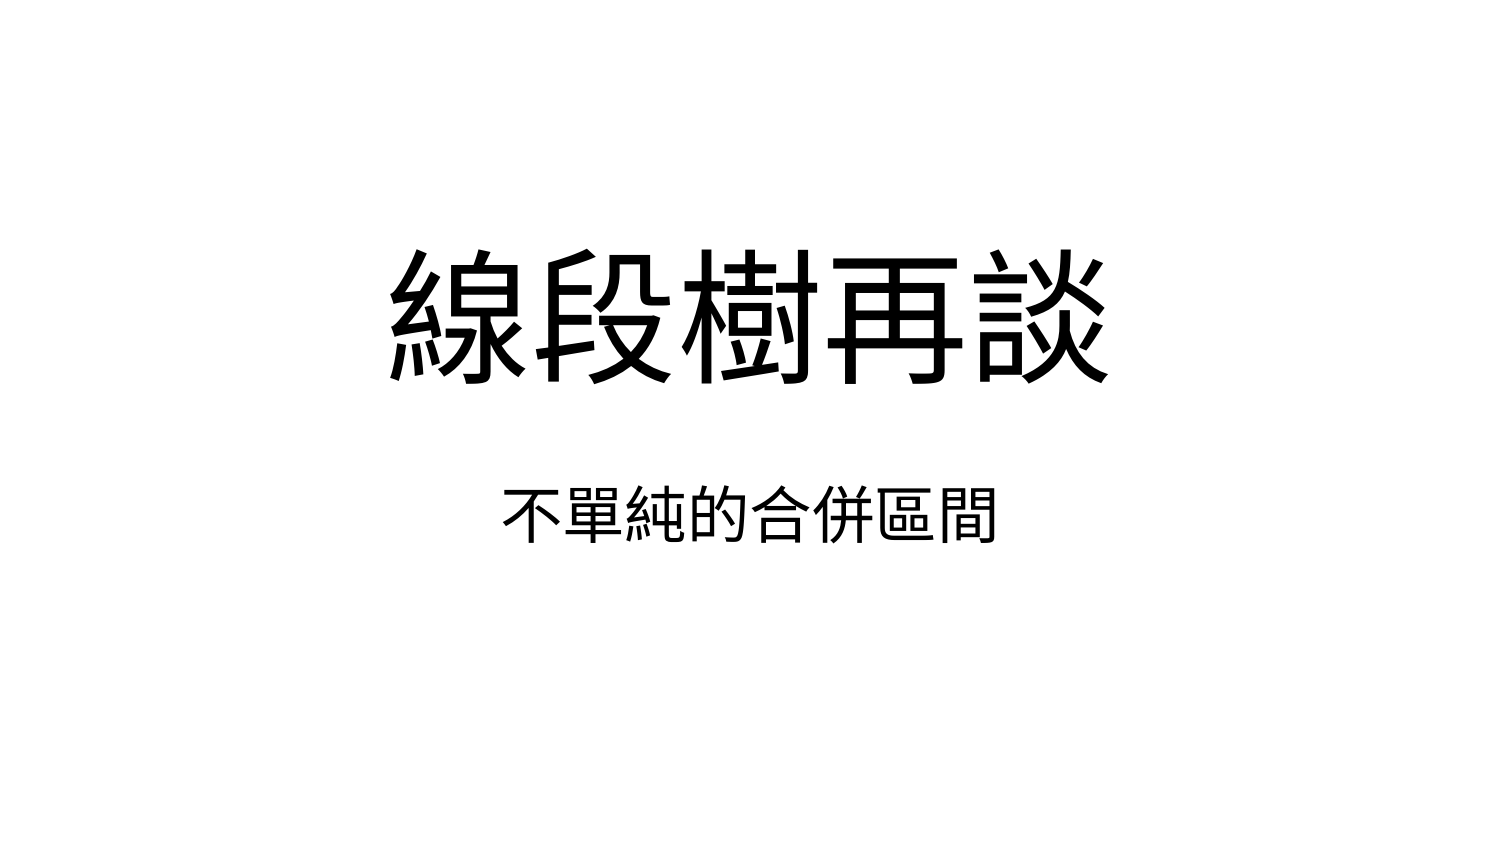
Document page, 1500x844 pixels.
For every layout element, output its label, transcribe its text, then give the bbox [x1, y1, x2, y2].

text_box 線段樹再談 [0, 211, 1500, 431]
text_box 不單純的合併區間 [0, 460, 1500, 602]
